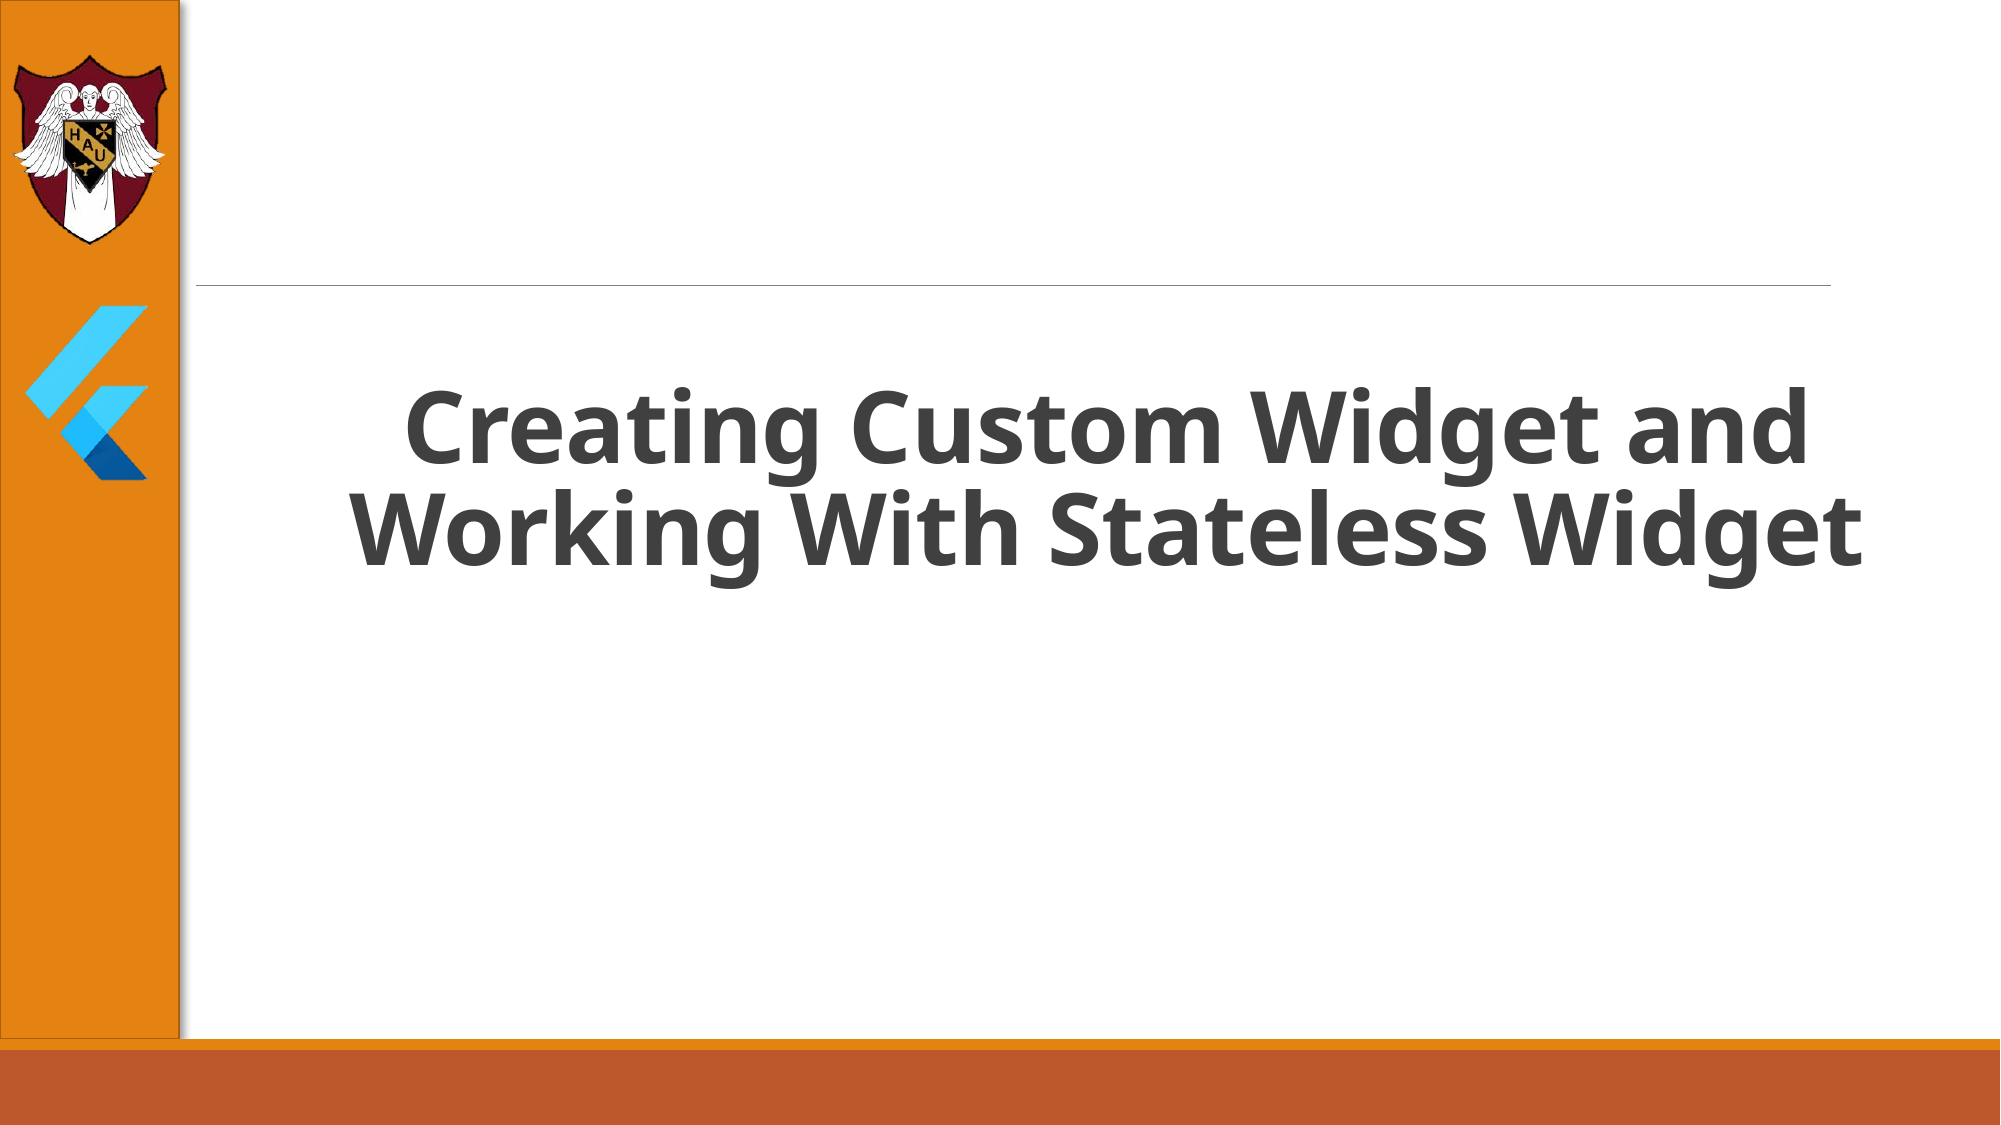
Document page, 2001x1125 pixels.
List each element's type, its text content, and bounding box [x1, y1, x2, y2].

picture [10, 46, 169, 250]
picture [7, 302, 165, 483]
title Creating Custom Widget and Working With Stateless Widget [282, 355, 1933, 594]
